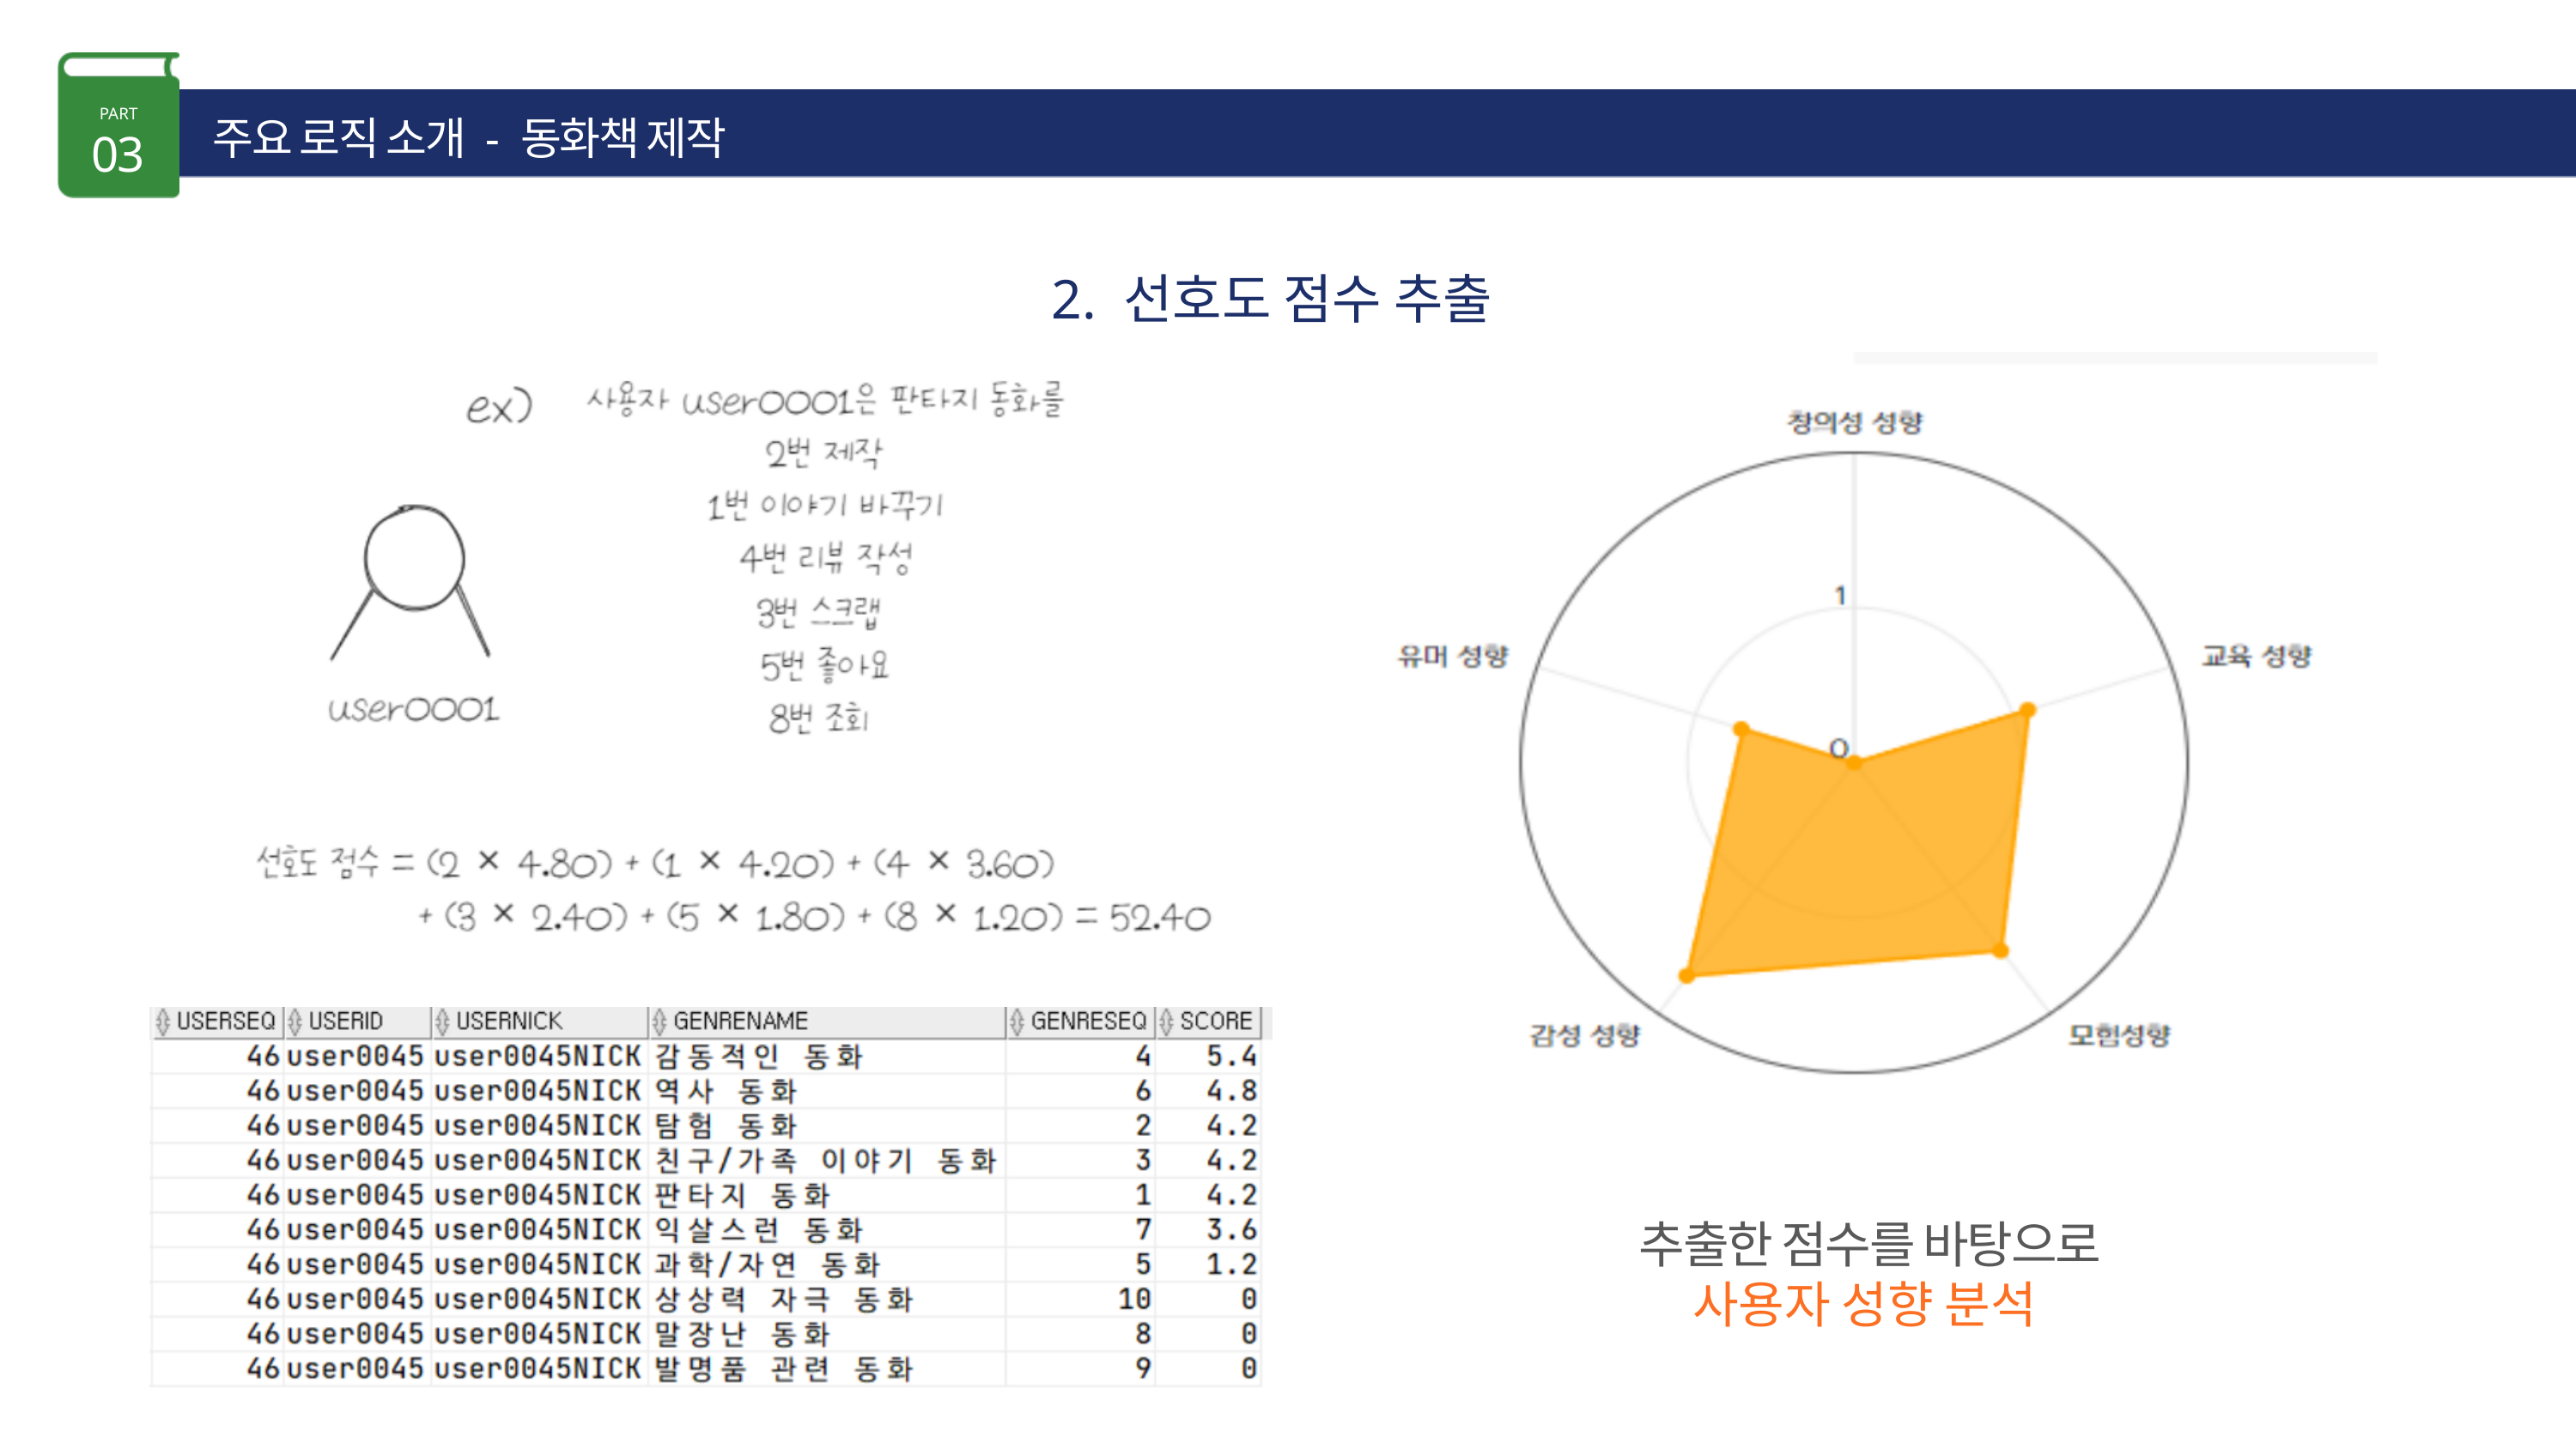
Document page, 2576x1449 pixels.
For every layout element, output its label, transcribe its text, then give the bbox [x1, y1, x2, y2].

text_box 2. 선호도 점수 추출 [829, 258, 1715, 336]
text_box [58, 52, 179, 198]
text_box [184, 89, 2576, 178]
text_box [178, 296, 1307, 990]
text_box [149, 1006, 1273, 1391]
text_box 추출한 점수를 바탕으로 사용자 성향 분석 [1445, 1206, 2295, 1340]
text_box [1363, 351, 2378, 1124]
